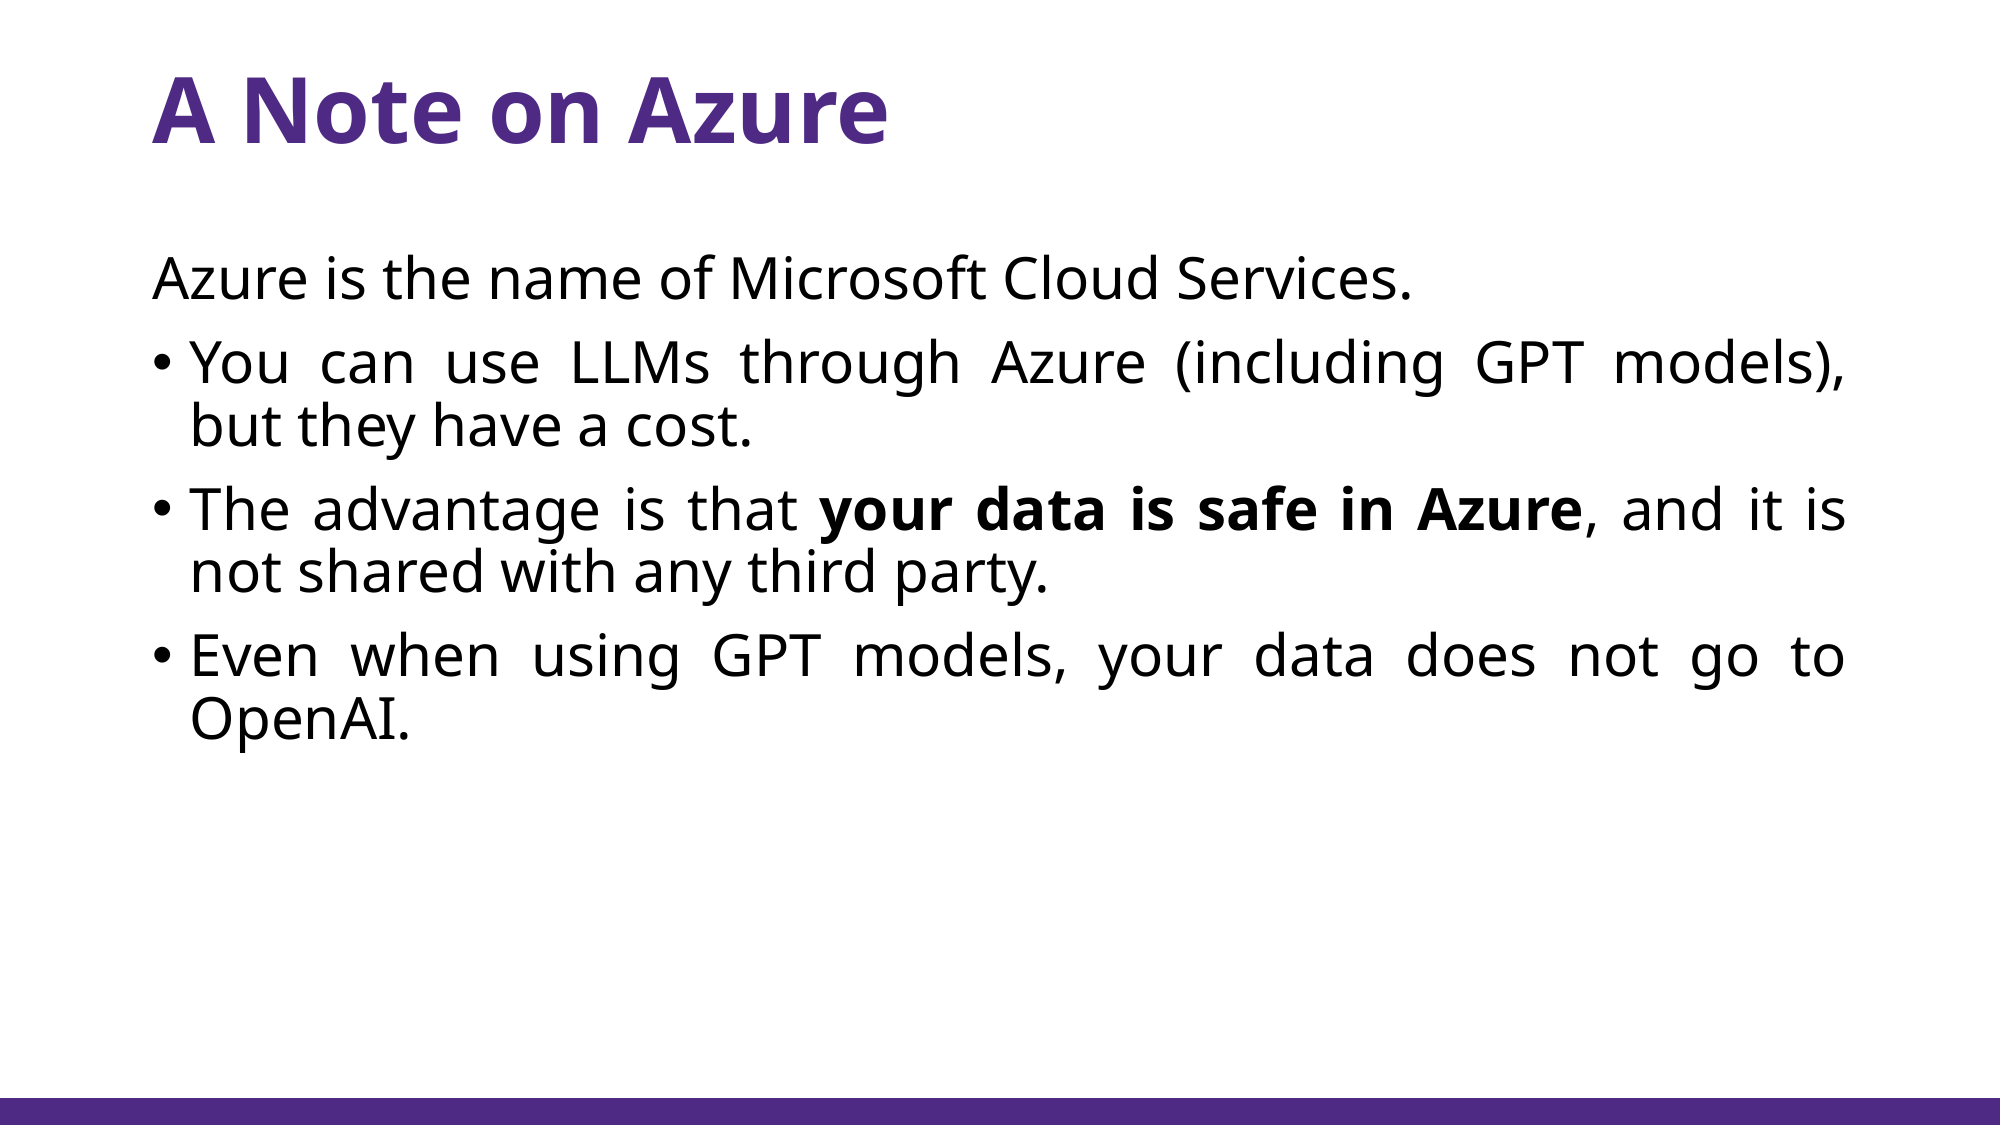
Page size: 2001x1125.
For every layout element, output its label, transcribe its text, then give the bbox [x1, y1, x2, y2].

list Azure is the name of Microsoft Cloud Services. You can use LLMs through Azure (including GPT models), but they have a cost. The advantage is that your data is safe in Azure, and it is not shared with any third party. Even when using GPT models, your data does not go to OpenAI. [137, 241, 1863, 1014]
title A Note on Azure [137, 39, 1863, 188]
